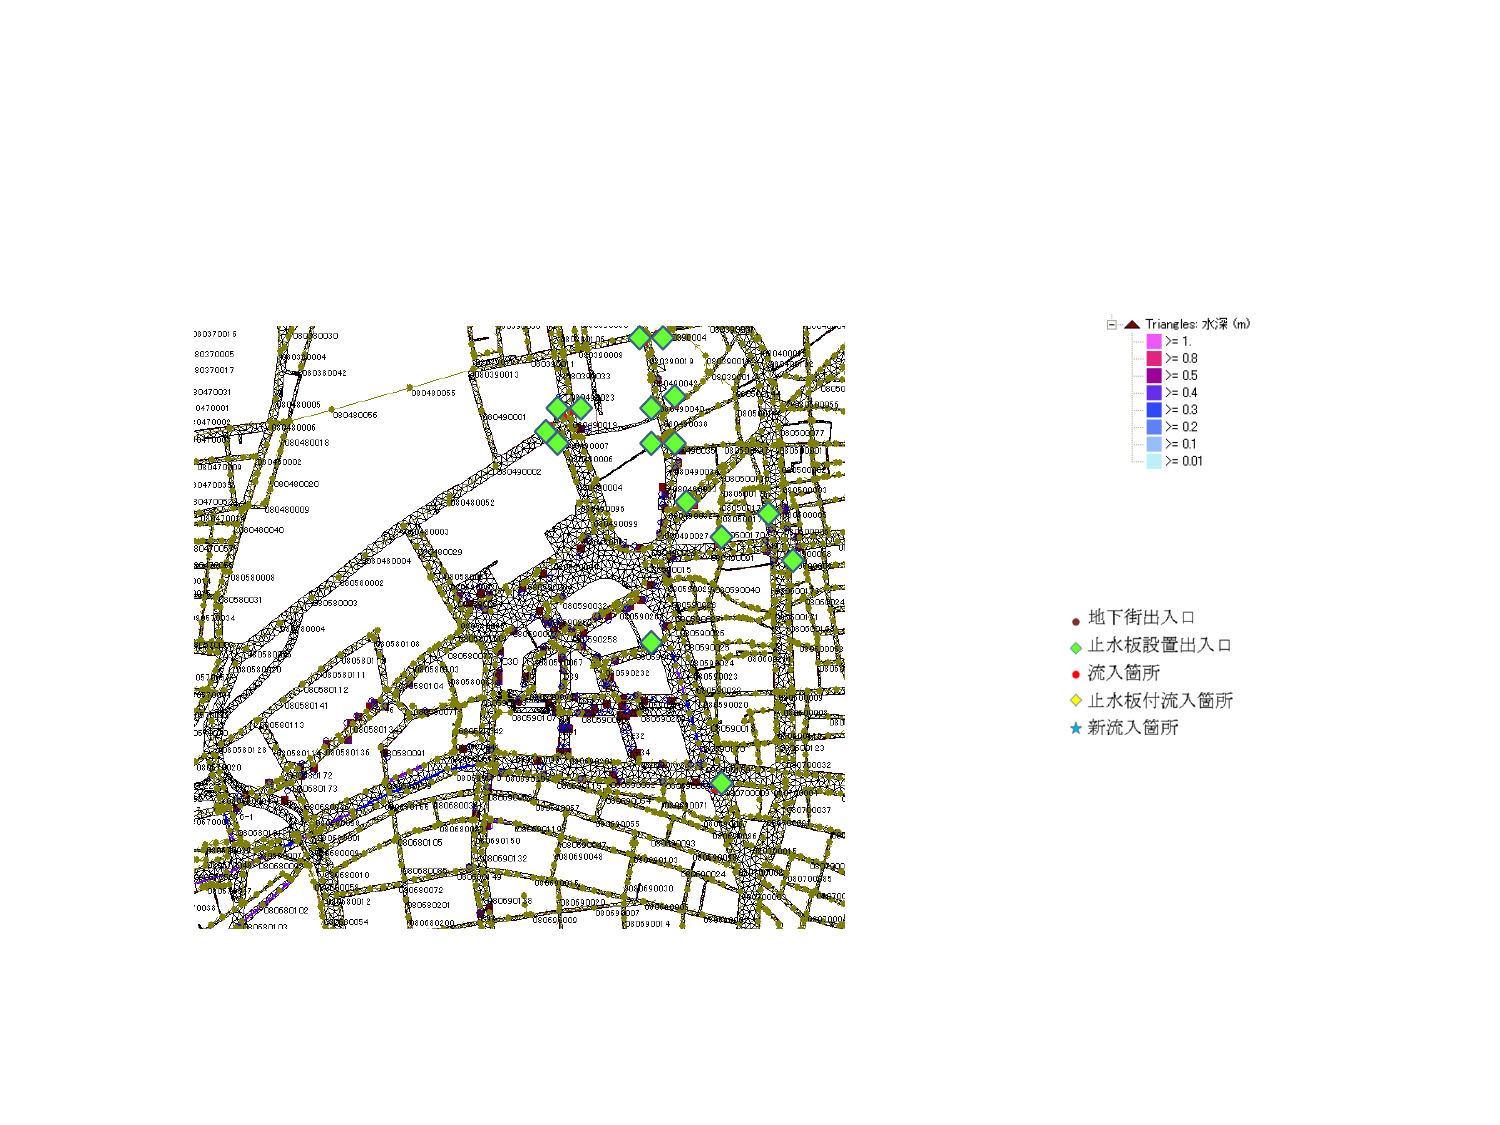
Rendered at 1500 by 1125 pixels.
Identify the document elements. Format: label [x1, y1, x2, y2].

text_box [1068, 314, 1270, 742]
text_box [194, 325, 845, 929]
